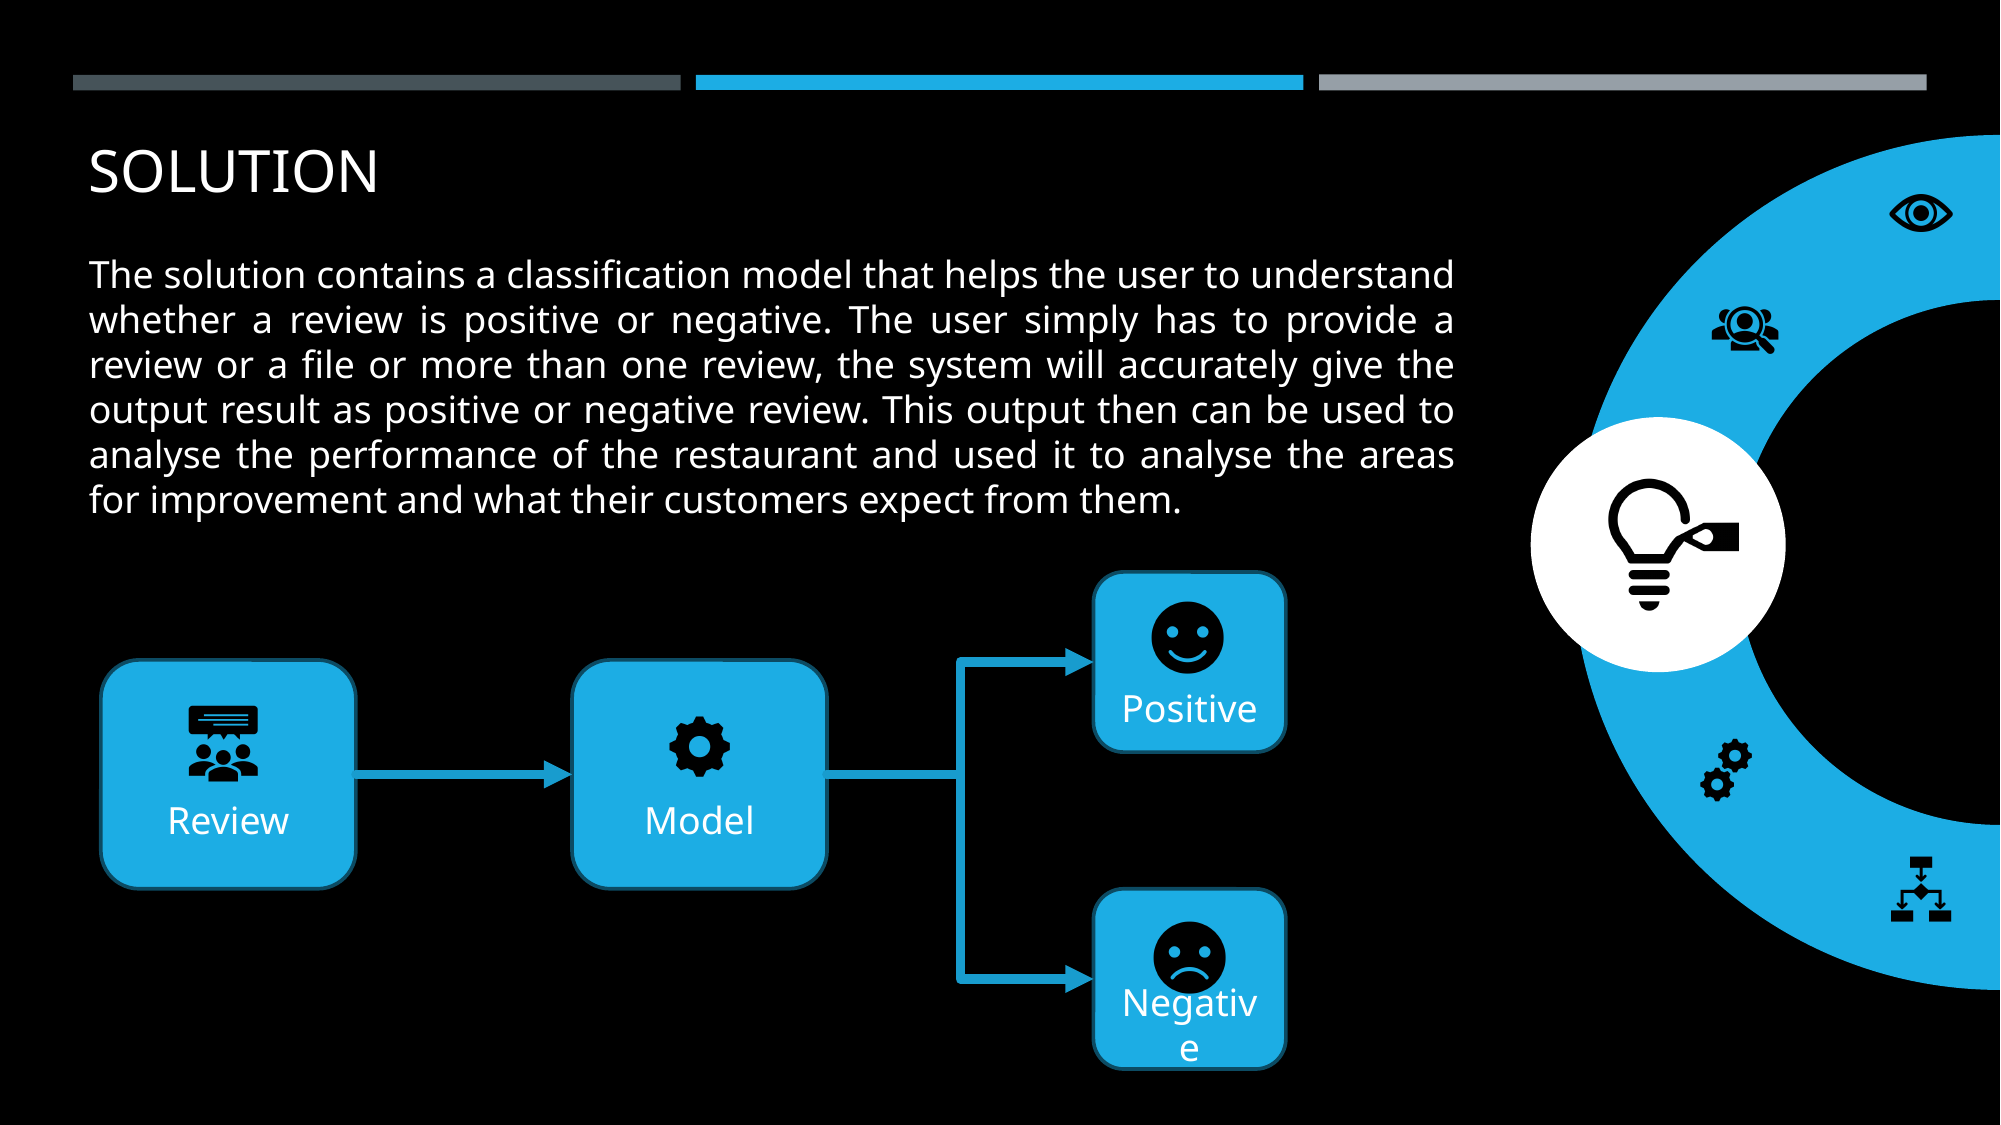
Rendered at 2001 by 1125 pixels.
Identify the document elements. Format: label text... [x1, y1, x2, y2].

text_box Positive [1091, 570, 1288, 754]
picture [657, 704, 742, 789]
title Solution [73, 125, 1884, 214]
picture [1706, 292, 1783, 369]
picture [1882, 850, 1959, 927]
text_box [1528, 415, 1788, 674]
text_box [100, 659, 357, 890]
text_box [1590, 133, 2000, 463]
text_box [1578, 636, 2000, 992]
picture [1594, 469, 1746, 621]
text_box The solution contains a classification model that helps the user to understand whether a review is positive or negative. The user simply has to provide a review or a file or more than one review, the system will accurately give the output result as positive or negative review. This output then can be used to analyse the performance of the restaurant and used it to analyse the areas for improvement and what their customers expect from them. [73, 244, 1472, 529]
picture [1142, 591, 1234, 683]
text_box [826, 773, 1094, 980]
text_box Negative [1091, 886, 1288, 1071]
picture [1687, 731, 1764, 808]
picture [1144, 912, 1236, 1004]
picture [1882, 174, 1959, 251]
text_box Model [570, 658, 820, 891]
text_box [826, 661, 1094, 773]
